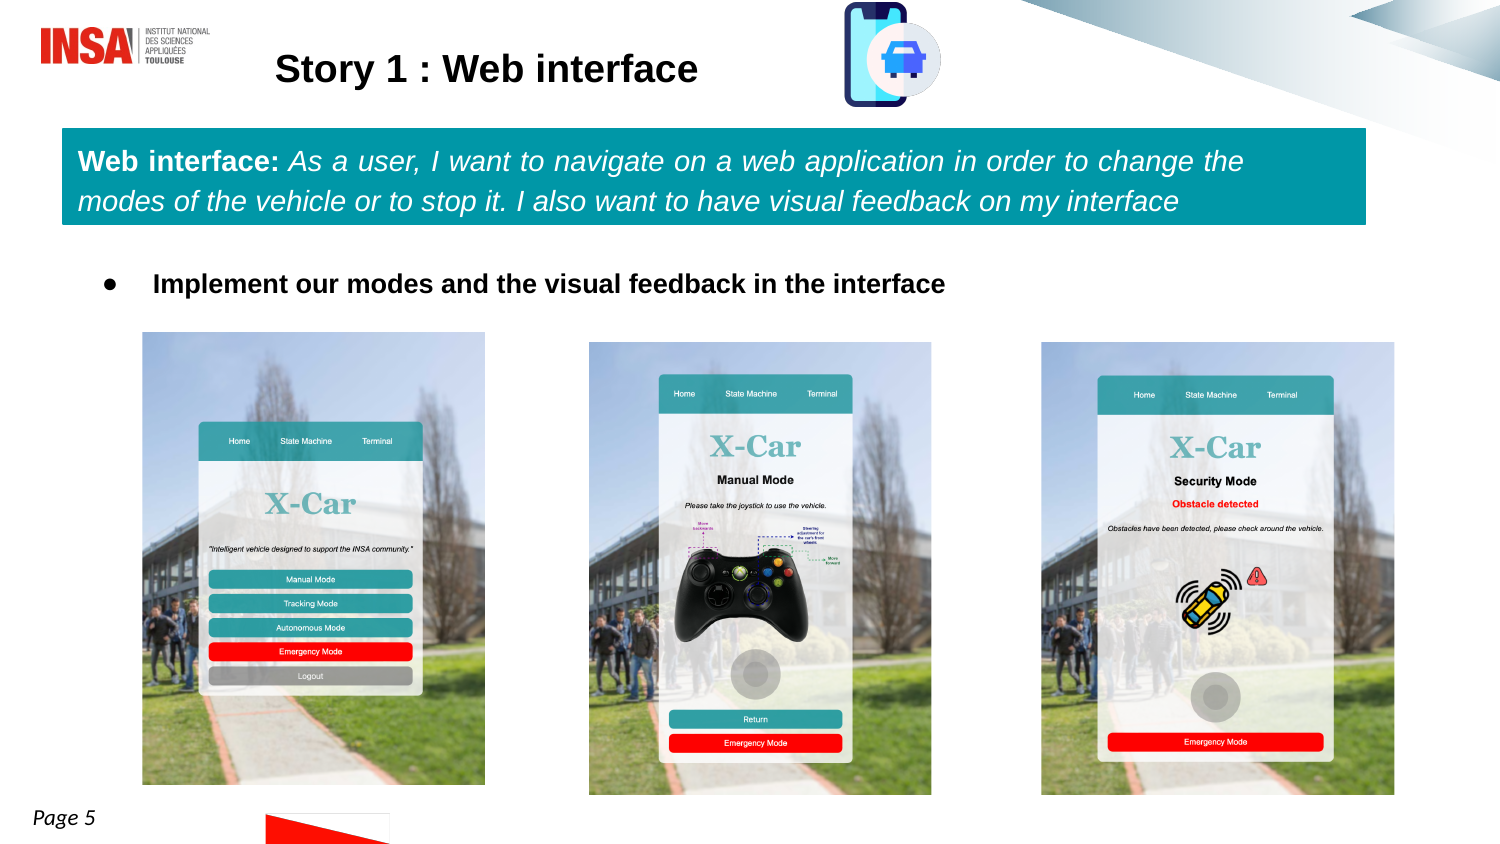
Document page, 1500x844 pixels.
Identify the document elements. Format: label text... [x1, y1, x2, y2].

picture [41, 27, 210, 64]
picture [265, 813, 390, 844]
picture [142, 331, 486, 785]
picture [1041, 342, 1395, 796]
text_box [62, 128, 1366, 225]
list Story 1 : Web interface [259, 28, 834, 81]
text_box Implement our modes and the visual feedback in the interface [62, 246, 1226, 315]
picture [839, 1, 945, 107]
picture [588, 342, 932, 796]
